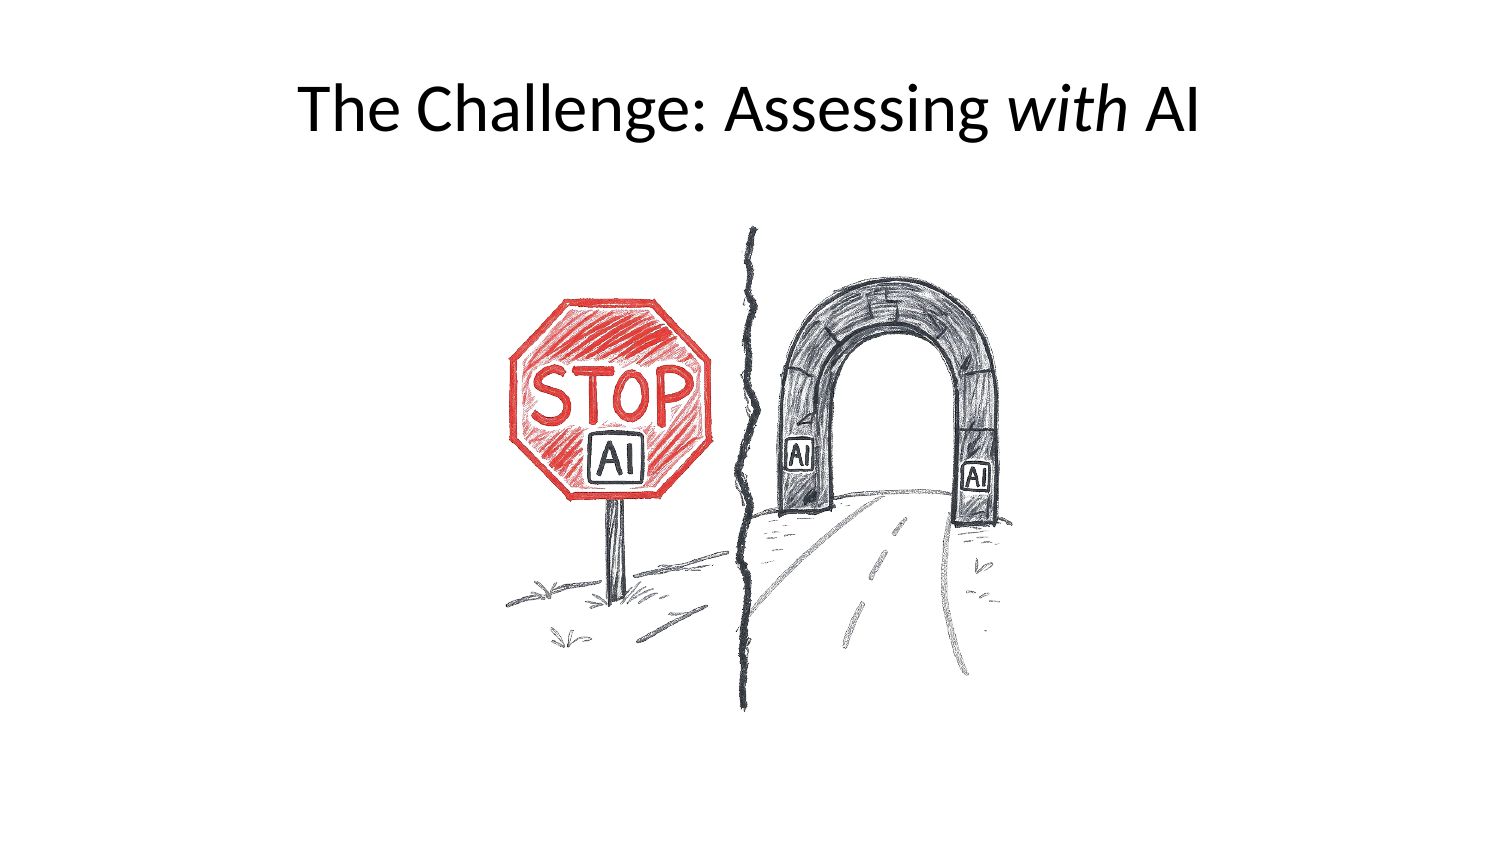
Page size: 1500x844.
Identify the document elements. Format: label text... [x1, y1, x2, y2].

picture [470, 195, 1028, 753]
title The Challenge: Assessing with AI [75, 33, 1425, 175]
